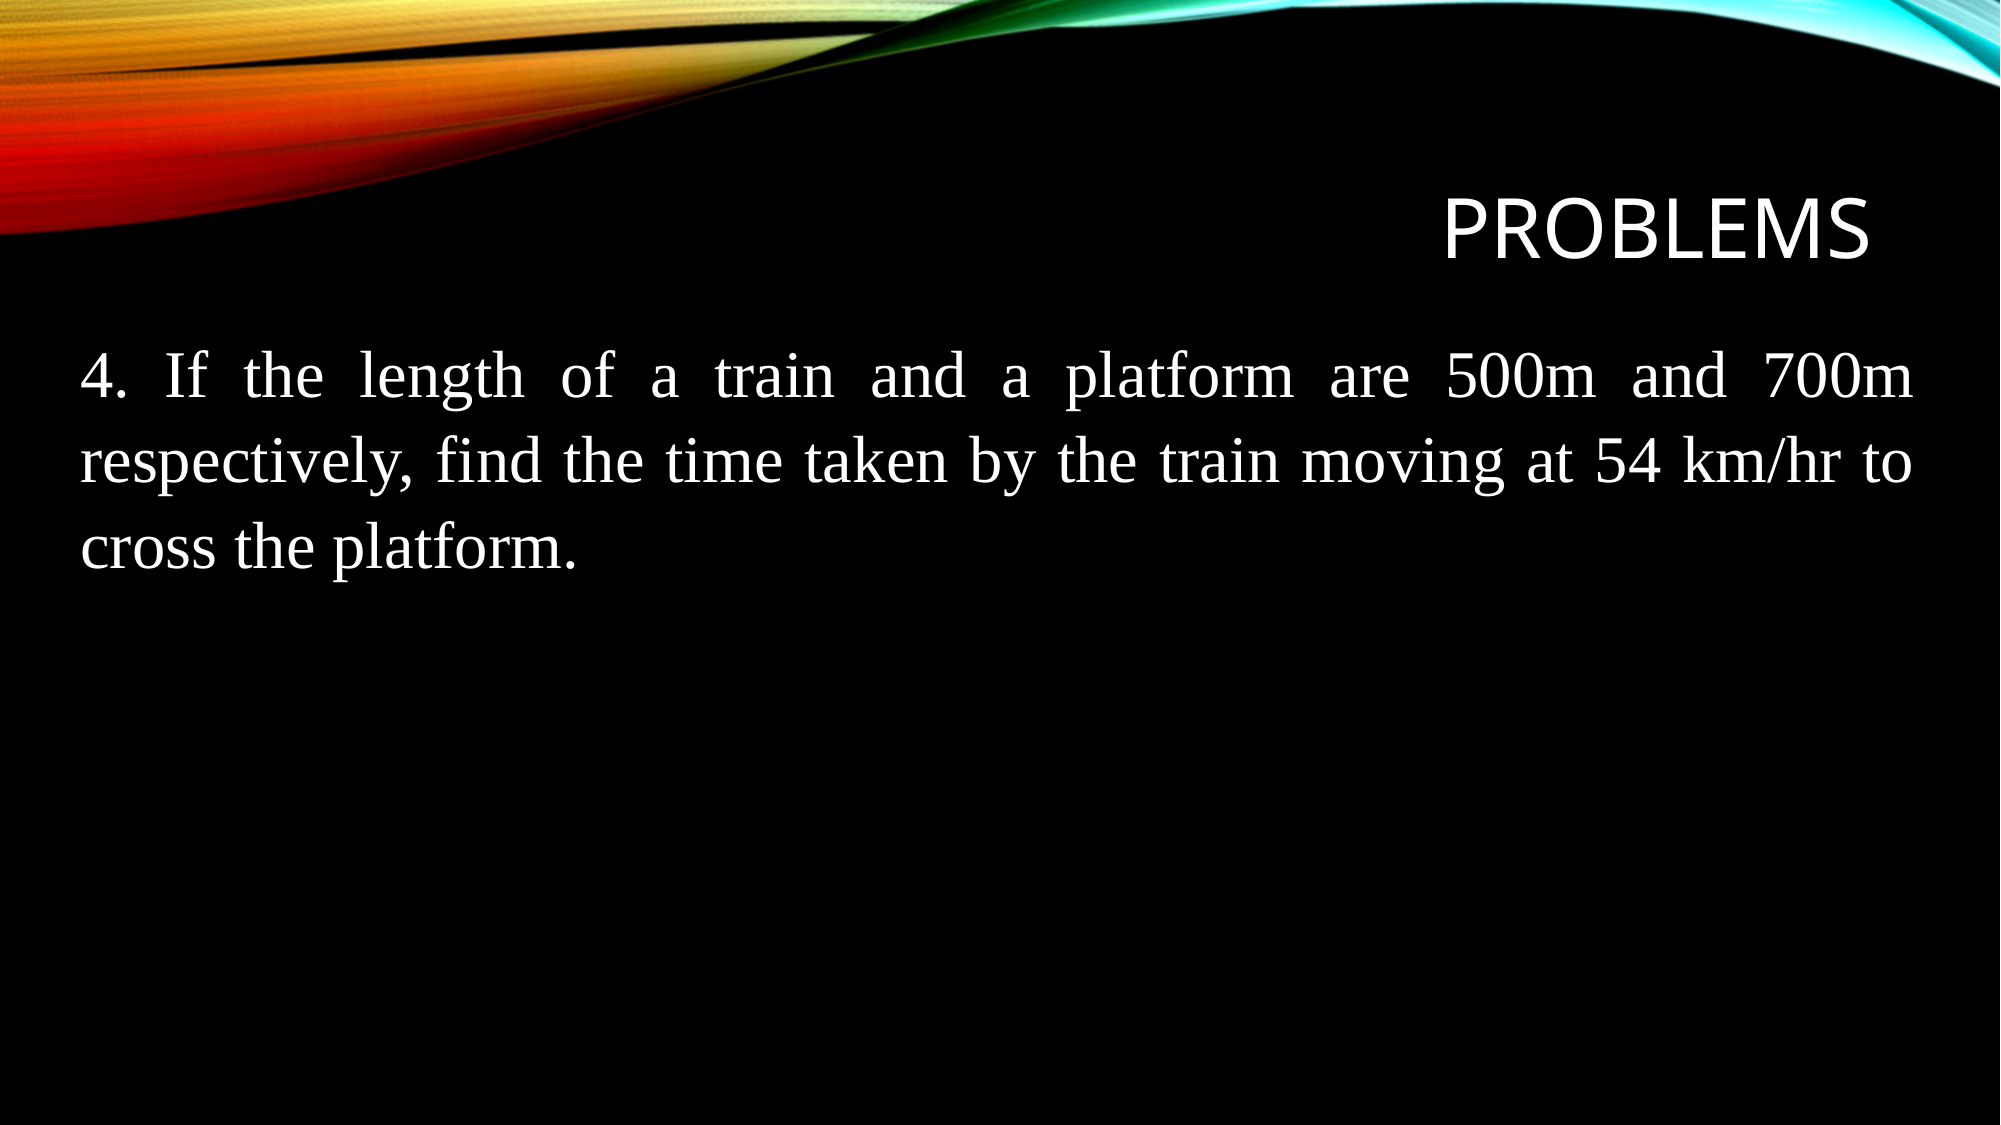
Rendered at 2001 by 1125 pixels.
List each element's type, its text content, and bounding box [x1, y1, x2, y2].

picture [0, 0, 2000, 237]
text_box 4. If the length of a train and a platform are 500m and 700m respectively, find the time taken by the train moving at 54 km/hr to cross the platform. [65, 317, 1933, 589]
title problems [474, 125, 1888, 317]
